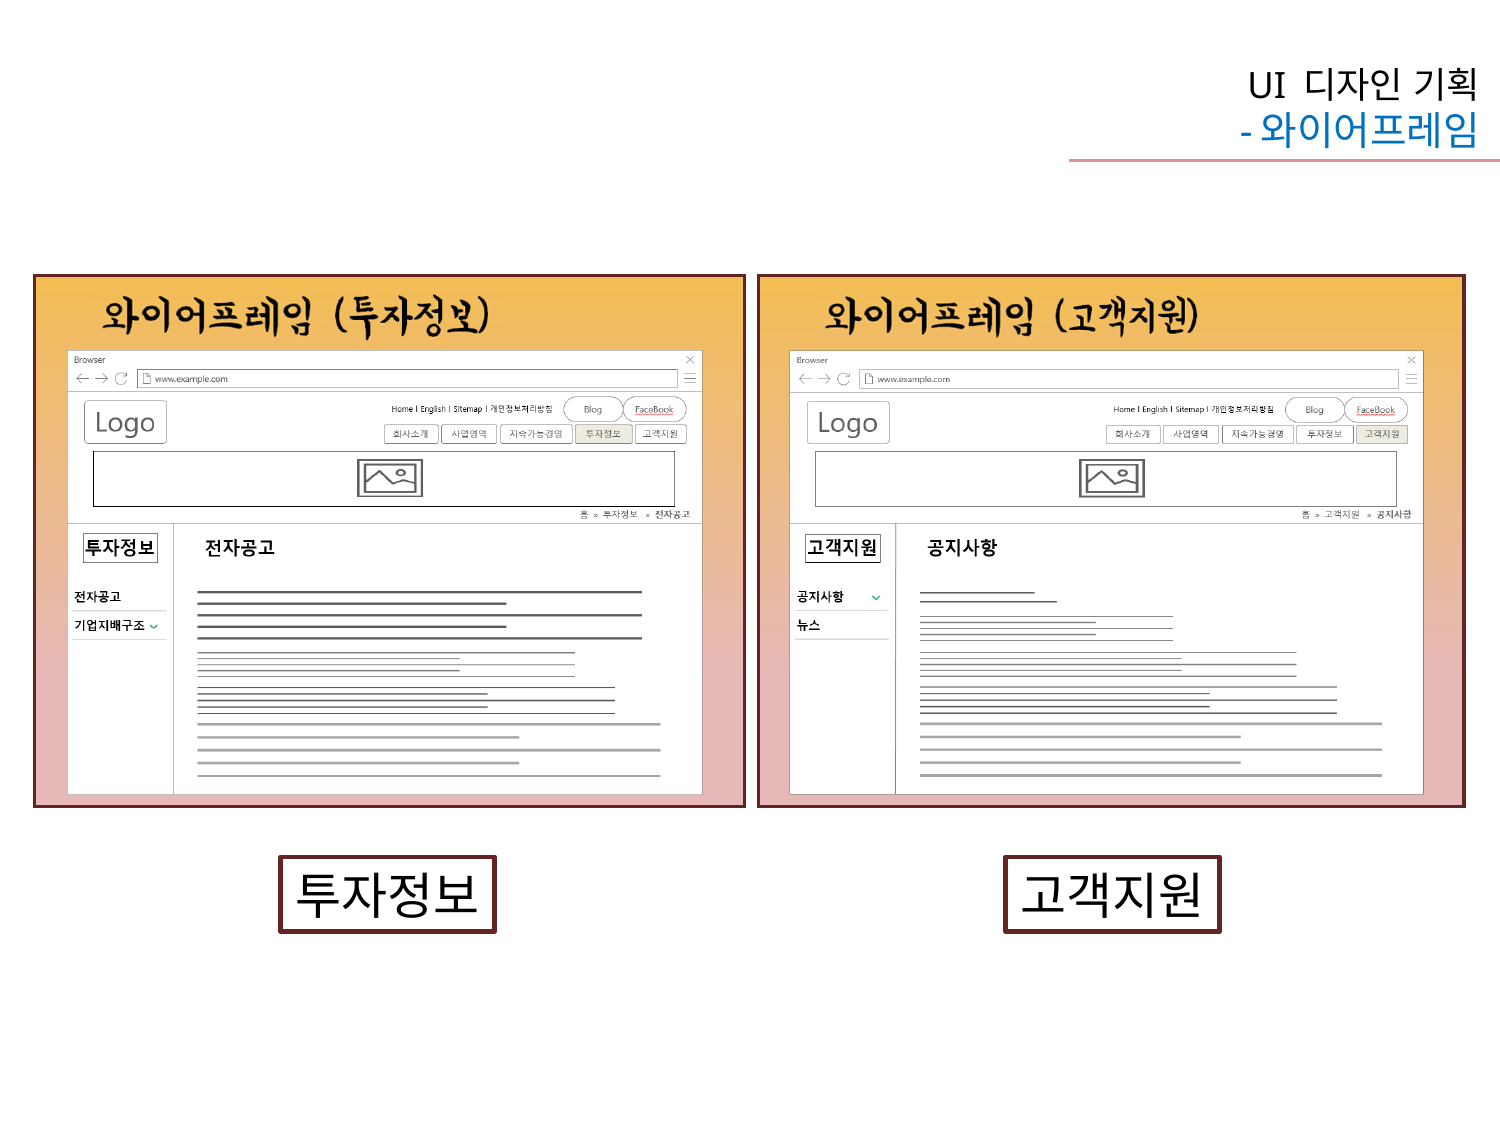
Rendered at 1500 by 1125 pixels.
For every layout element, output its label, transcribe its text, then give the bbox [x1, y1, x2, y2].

text_box 투자정보 [280, 856, 495, 932]
picture [36, 277, 743, 805]
title UI 디자인 기획 -와이어프레임 [1045, 54, 1495, 161]
text_box 고객지원 [1005, 856, 1220, 932]
picture [760, 277, 1463, 805]
